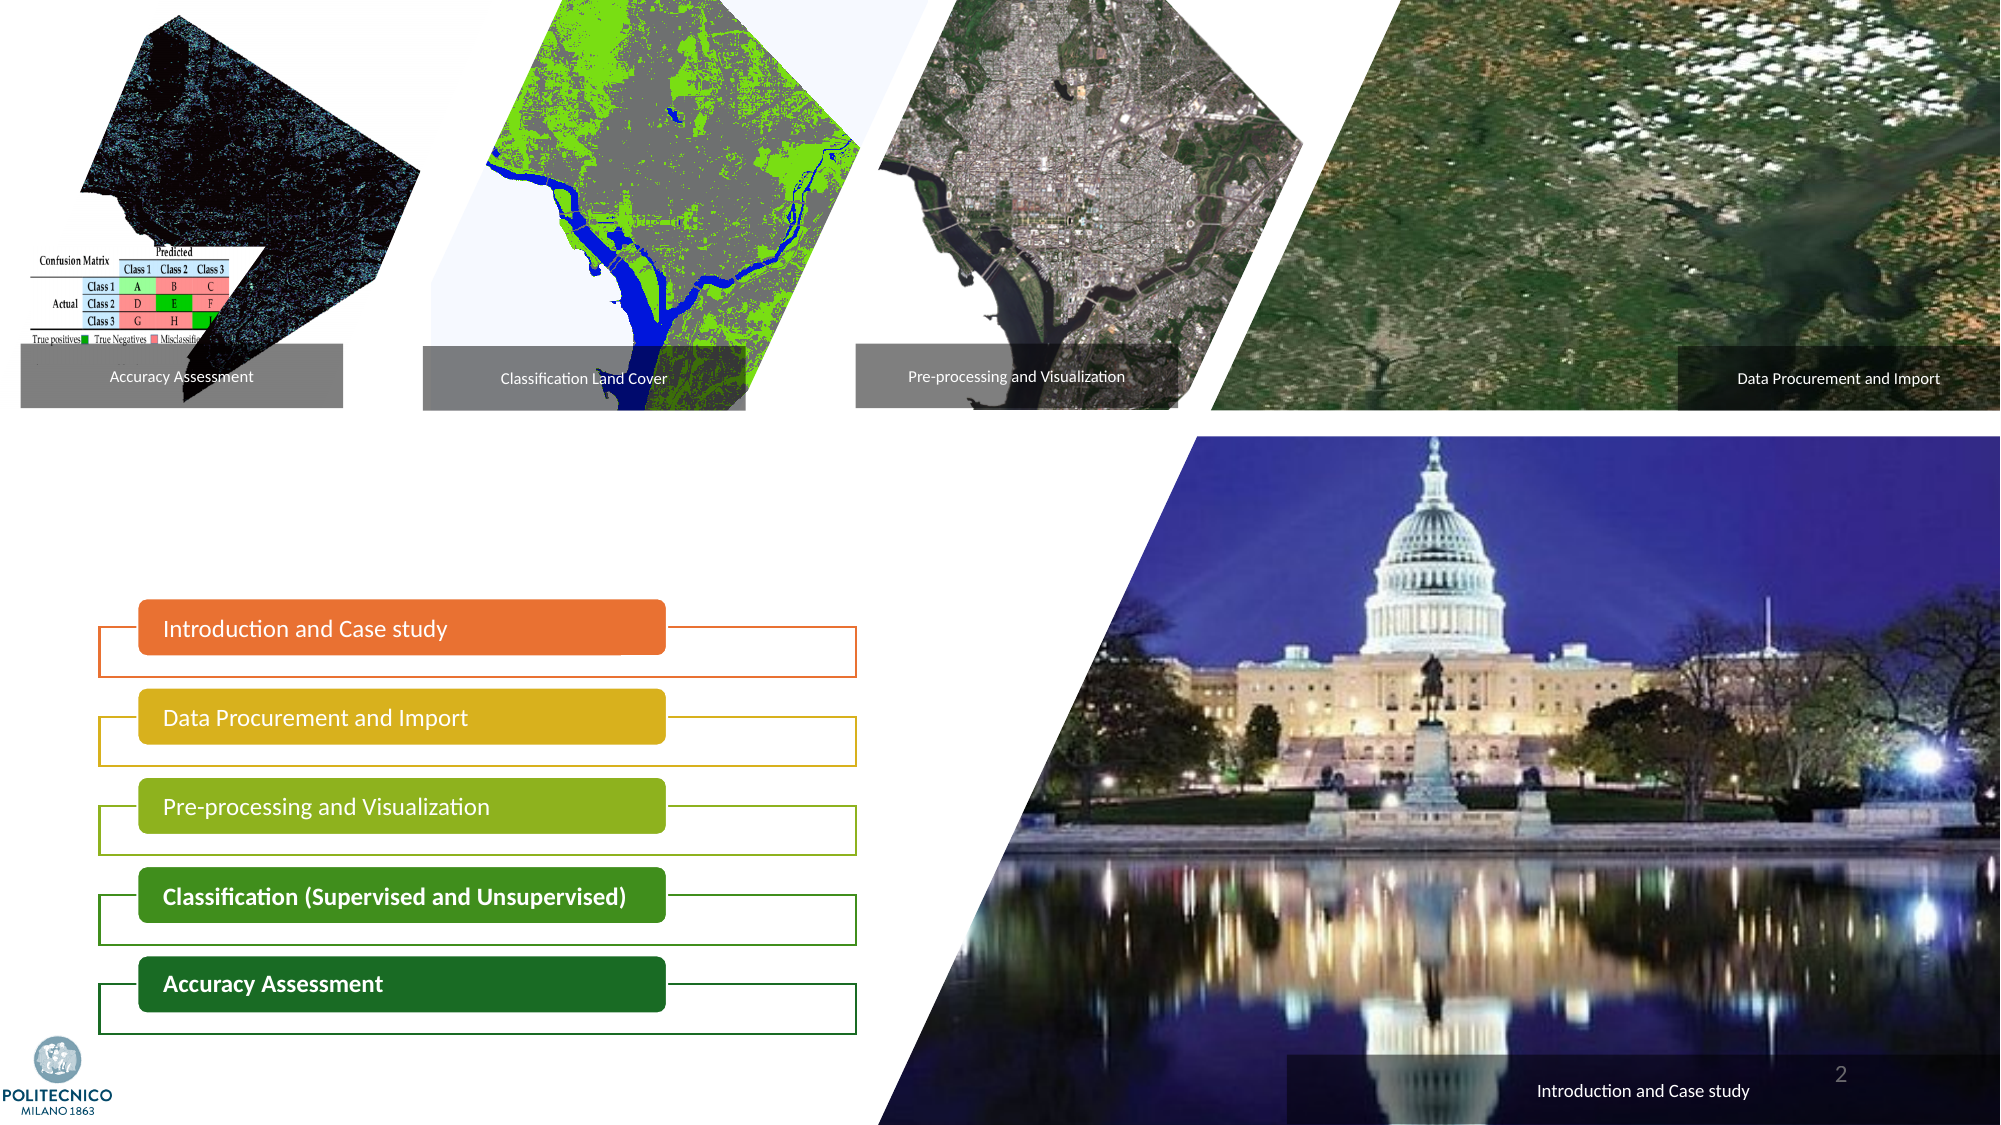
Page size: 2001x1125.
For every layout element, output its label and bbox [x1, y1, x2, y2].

list [99, 446, 857, 1125]
picture [15, 1092, 22, 1099]
picture [0, 0, 2000, 411]
picture [103, 1092, 109, 1099]
picture [878, 436, 2000, 1125]
picture [3, 1030, 112, 1125]
